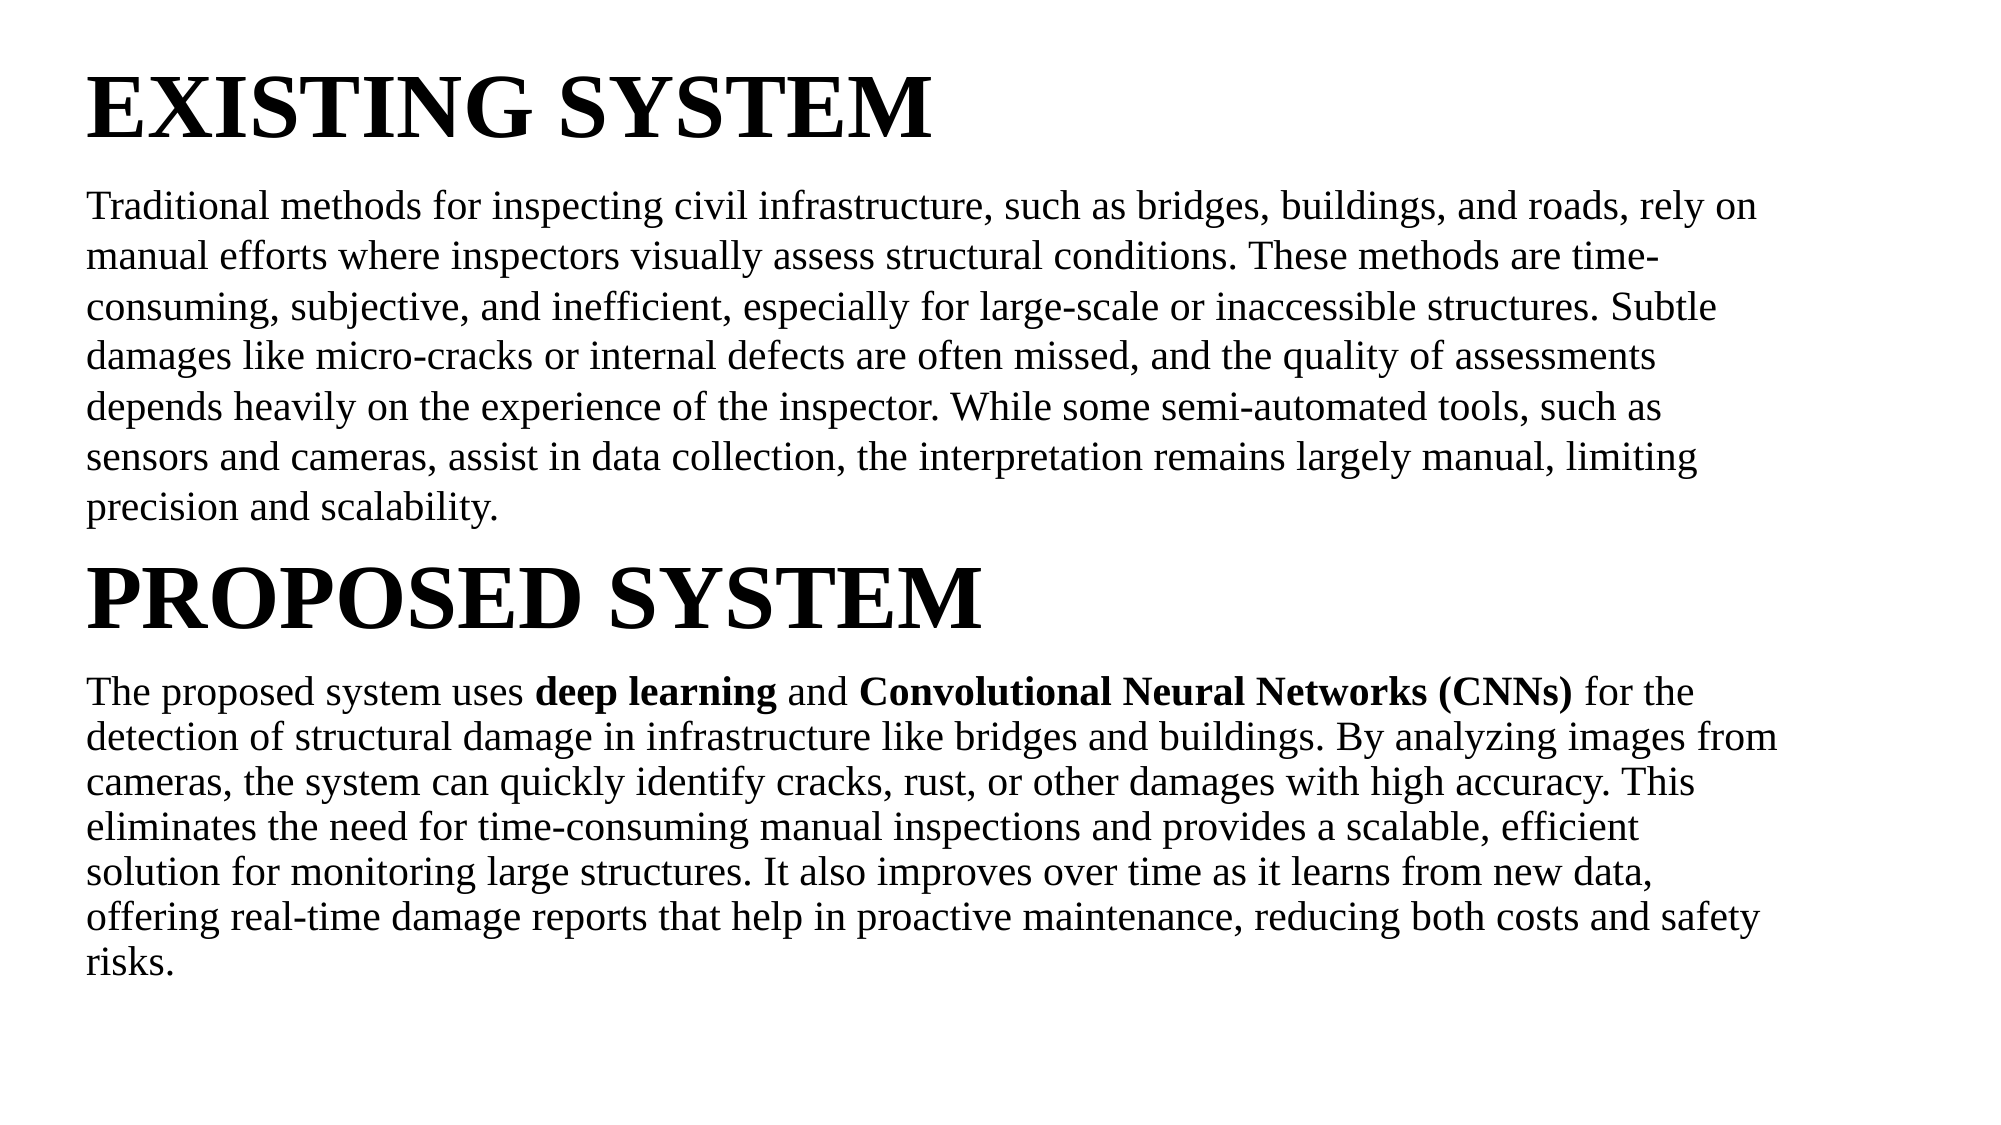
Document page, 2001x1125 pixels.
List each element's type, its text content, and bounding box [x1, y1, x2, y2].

list EXISTING SYSTEM Traditional methods for inspecting civil infrastructure, such as bridges, buildings, and roads, rely on manual efforts where inspectors visually assess structural conditions. These methods are time-consuming, subjective, and inefficient, especially for large-scale or inaccessible structures. Subtle damages like micro-cracks or internal defects are often missed, and the quality of assessments depends heavily on the experience of the inspector. While some semi-automated tools, such as sensors and cameras, assist in data collection, the interpretation remains largely manual, limiting precision and scalability. PROPOSED SYSTEM The proposed system uses deep learning and Convolutional Neural Networks (CNNs) for the detection of structural damage in infrastructure like bridges and buildings. By analyzing images from cameras, the system can quickly identify cracks, rust, or other damages with high accuracy. This eliminates the need for time-consuming manual inspections and provides a scalable, efficient solution for monitoring large structures. It also improves over time as it learns from new data, offering real-time damage reports that help in proactive maintenance, reducing both costs and safety risks. [70, 50, 1796, 1043]
